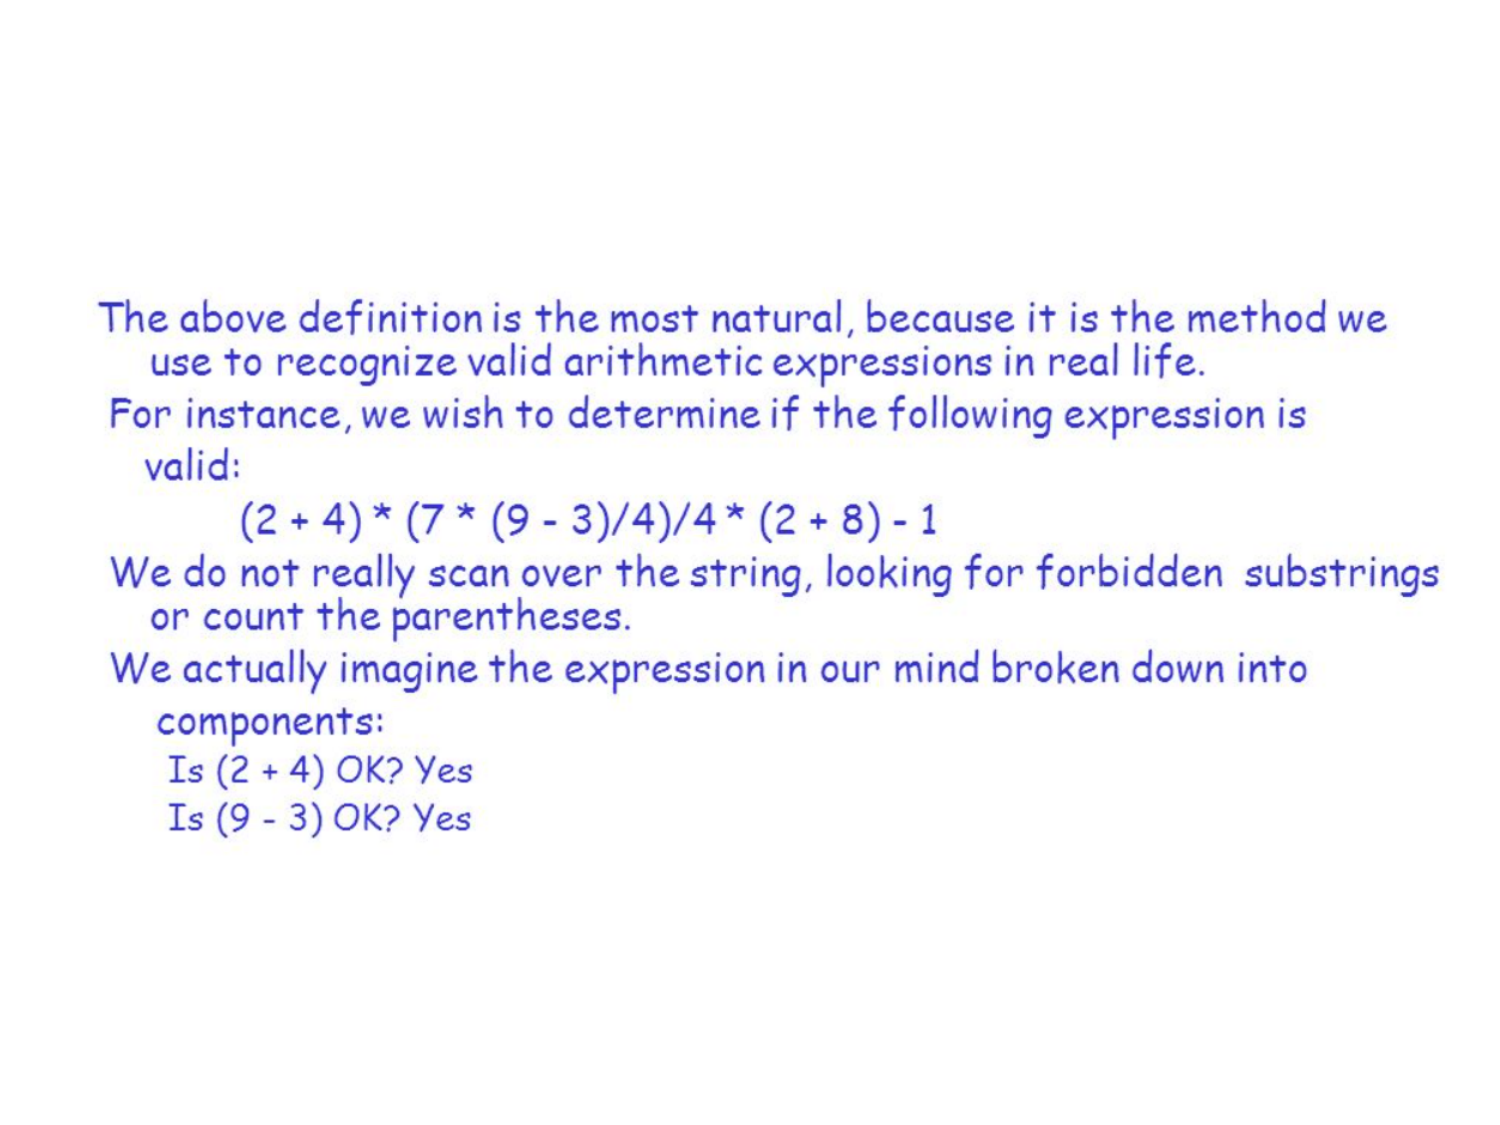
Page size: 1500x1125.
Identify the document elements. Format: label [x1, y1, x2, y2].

picture [87, 287, 1458, 864]
